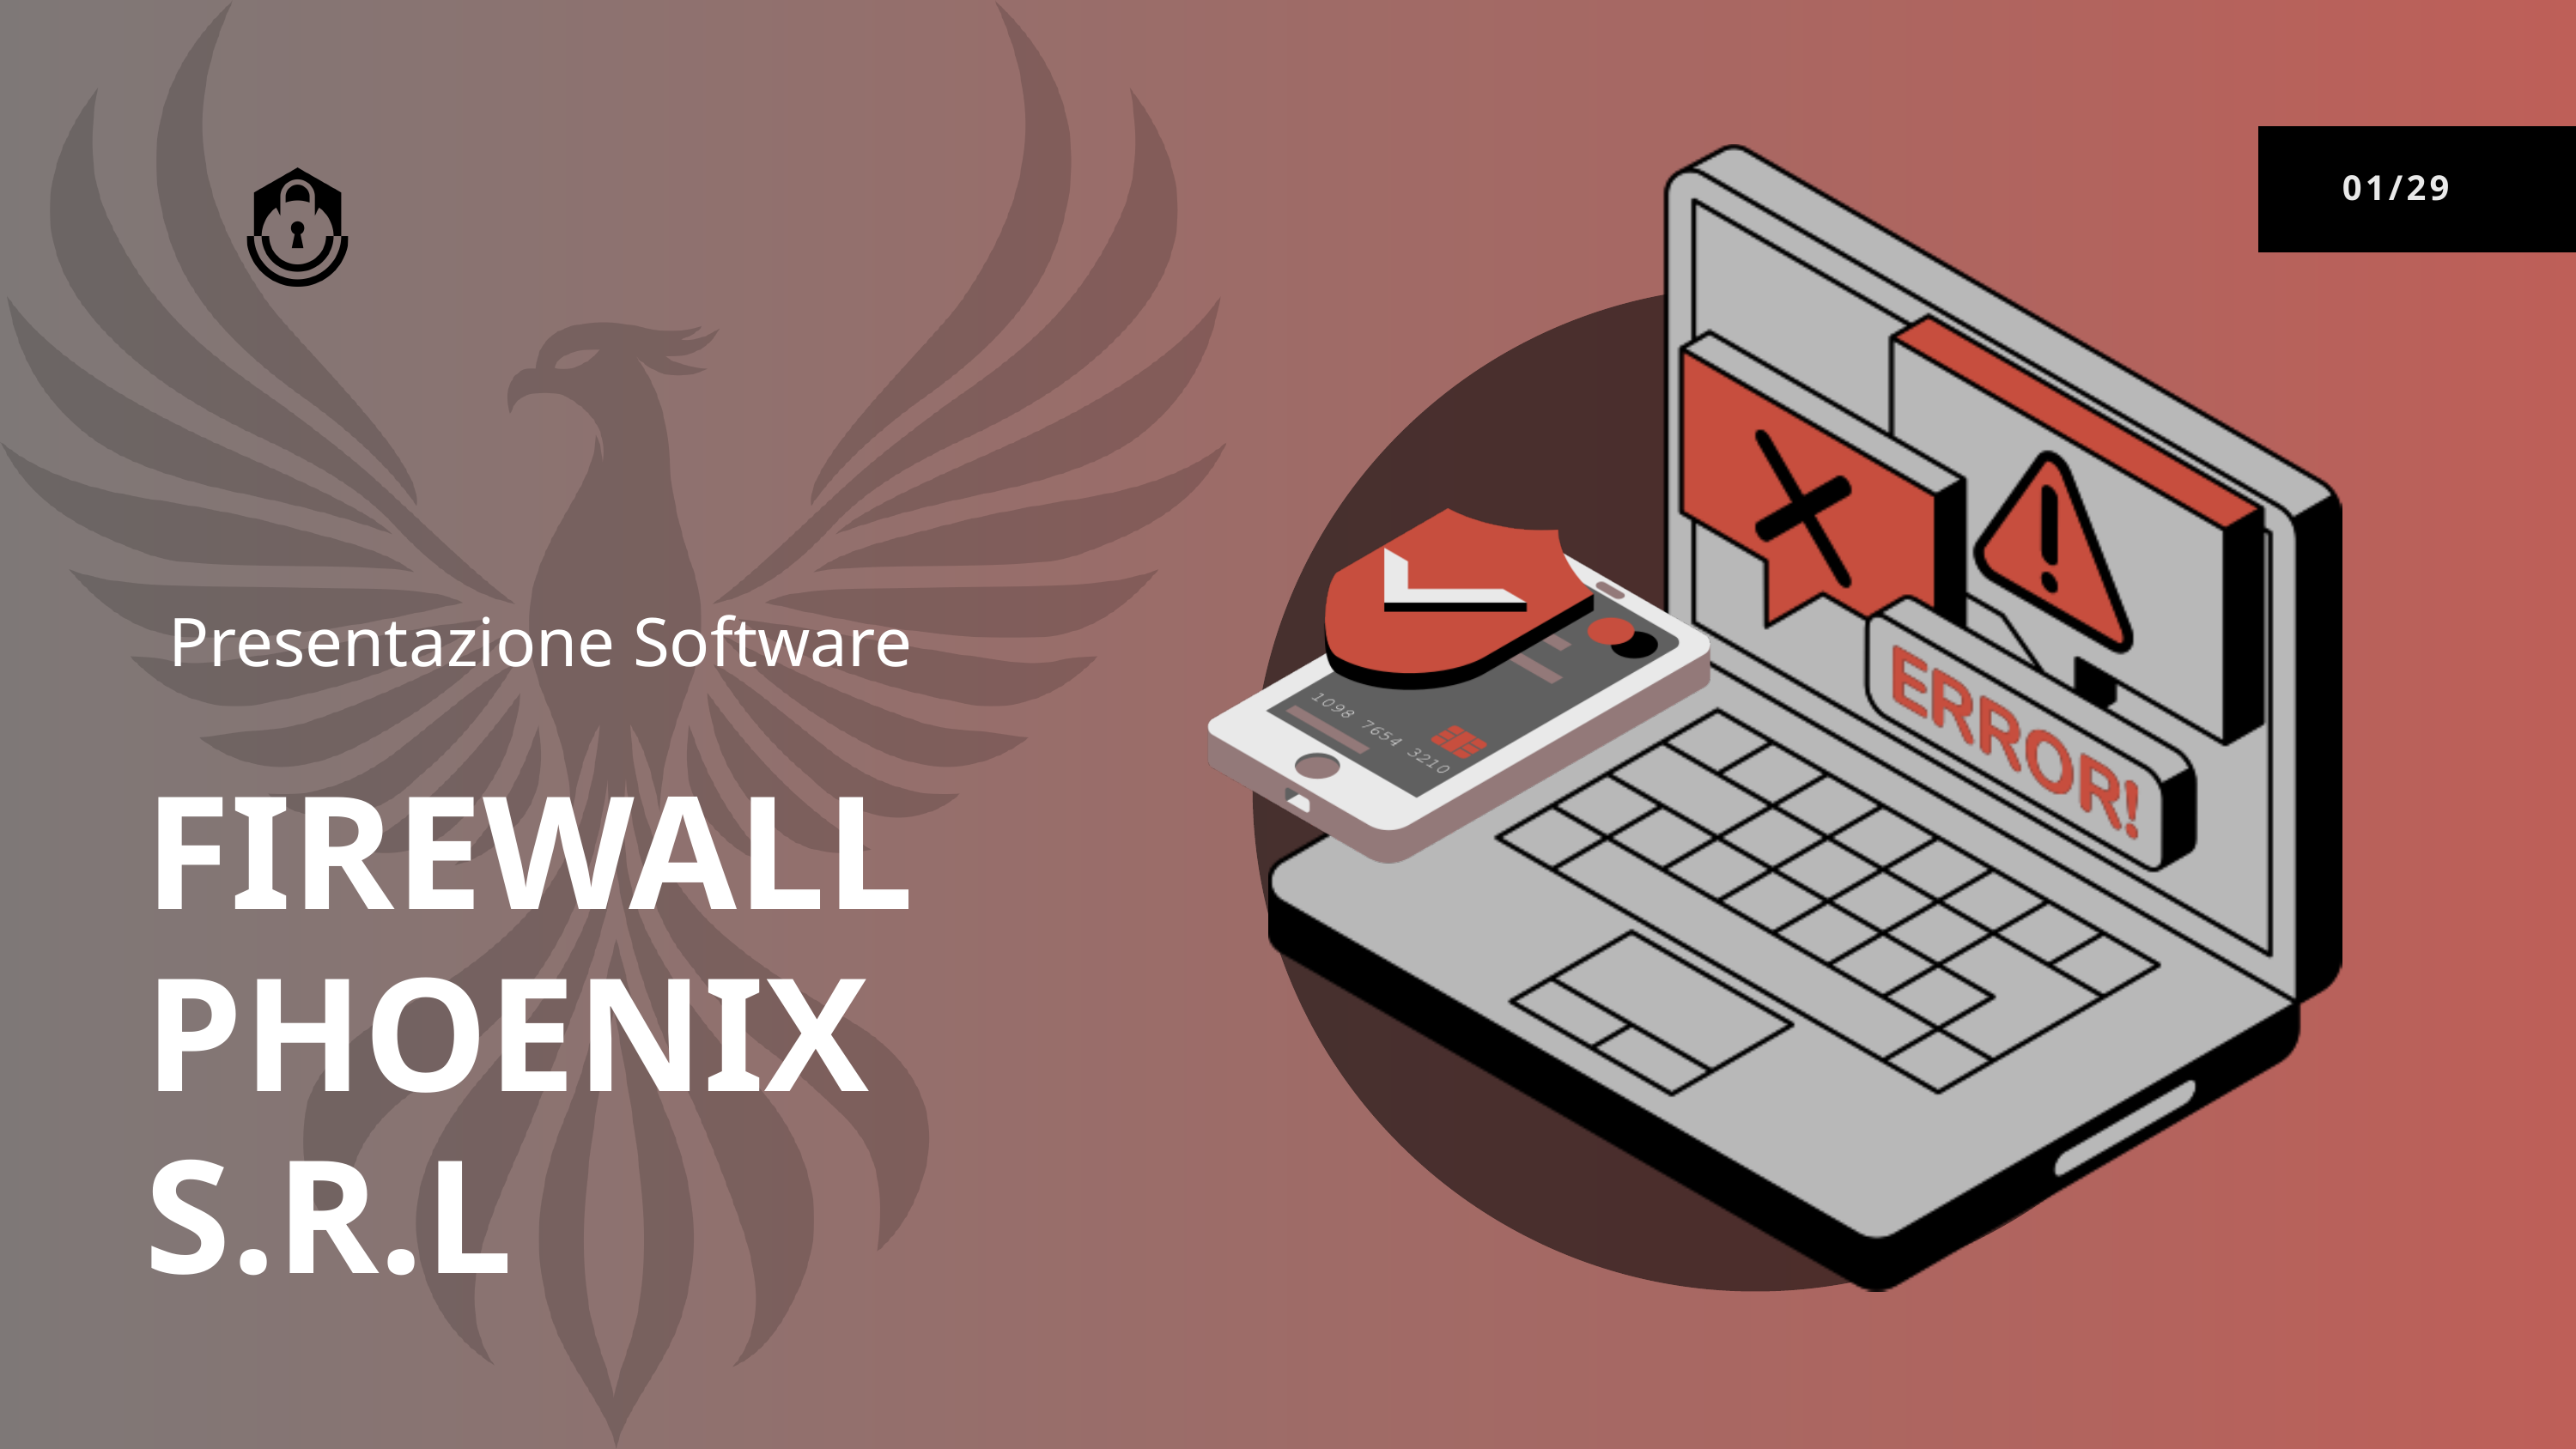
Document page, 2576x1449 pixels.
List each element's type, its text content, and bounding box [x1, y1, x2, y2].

text_box [0, 0, 1227, 1449]
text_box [2257, 125, 2576, 253]
text_box Presentazione Software [144, 602, 937, 681]
text_box [246, 167, 349, 287]
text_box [1252, 286, 2258, 1292]
text_box [1206, 508, 1248, 865]
text_box [1268, 144, 2342, 1292]
text_box FIREWALL PHOENIX S.R.L [144, 758, 1143, 1305]
